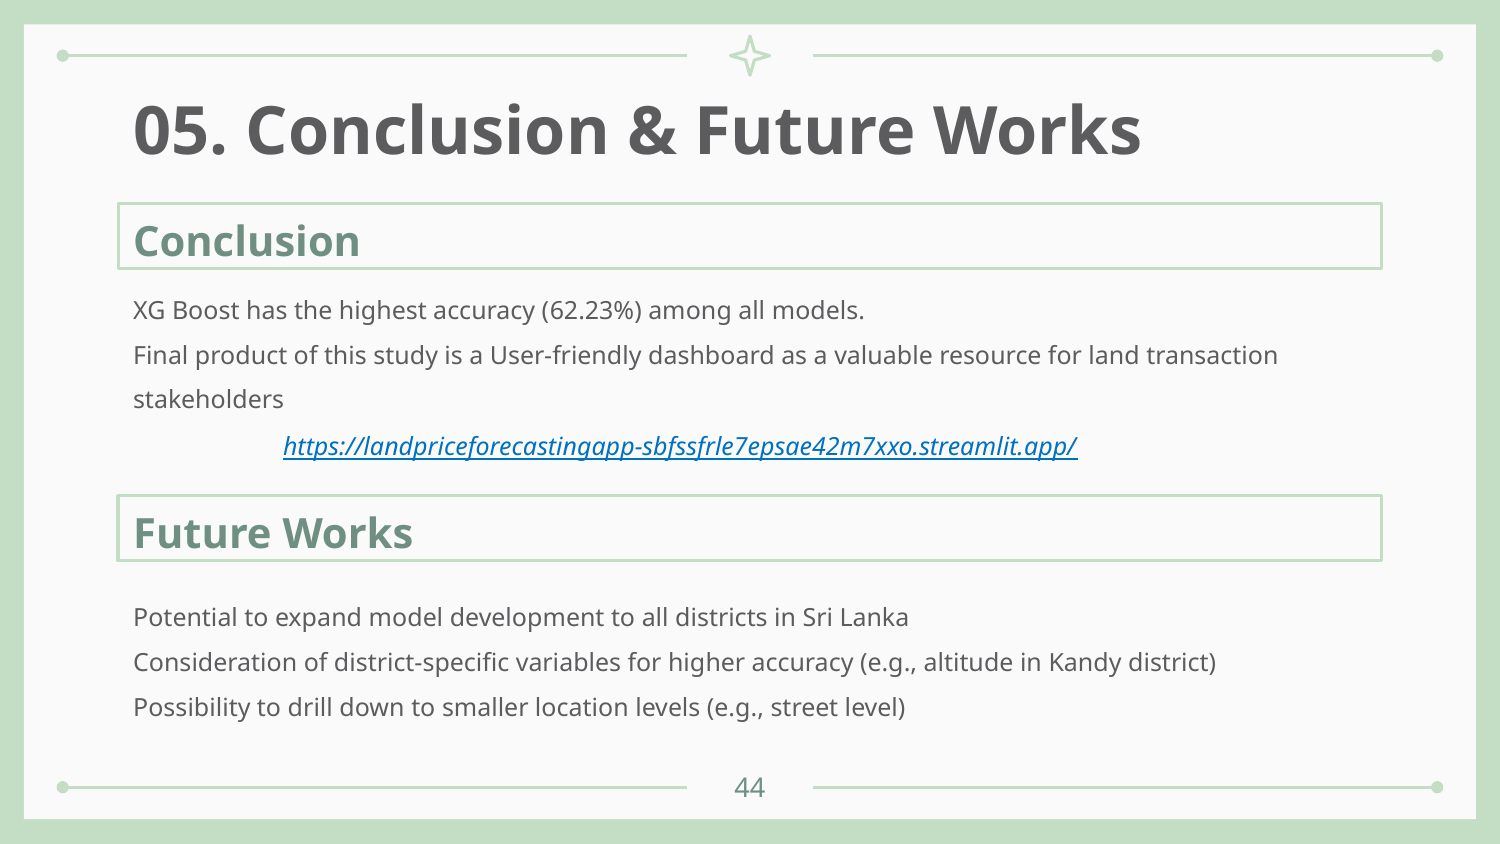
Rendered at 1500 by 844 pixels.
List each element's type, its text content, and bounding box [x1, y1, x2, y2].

subtitle XG Boost has the highest accuracy (62.23%) among all models. Final product of this study is a User-friendly dashboard as a valuable resource for land transaction stakeholders https://landpriceforecastingapp-sbfssfrle7epsae42m7xxo.streamlit.app/ [118, 270, 1382, 448]
title 05. Conclusion & Future Works [118, 72, 1382, 167]
text_box Future Works [118, 495, 1382, 561]
subtitle Conclusion [117, 202, 1383, 270]
text_box Potential to expand model development to all districts in Sri Lanka Consideration of district-specific variables for higher accuracy (e.g., altitude in Kandy district) Possibility to drill down to smaller location levels (e.g., street level) [118, 571, 1382, 756]
slide_number 44 [705, 756, 795, 810]
